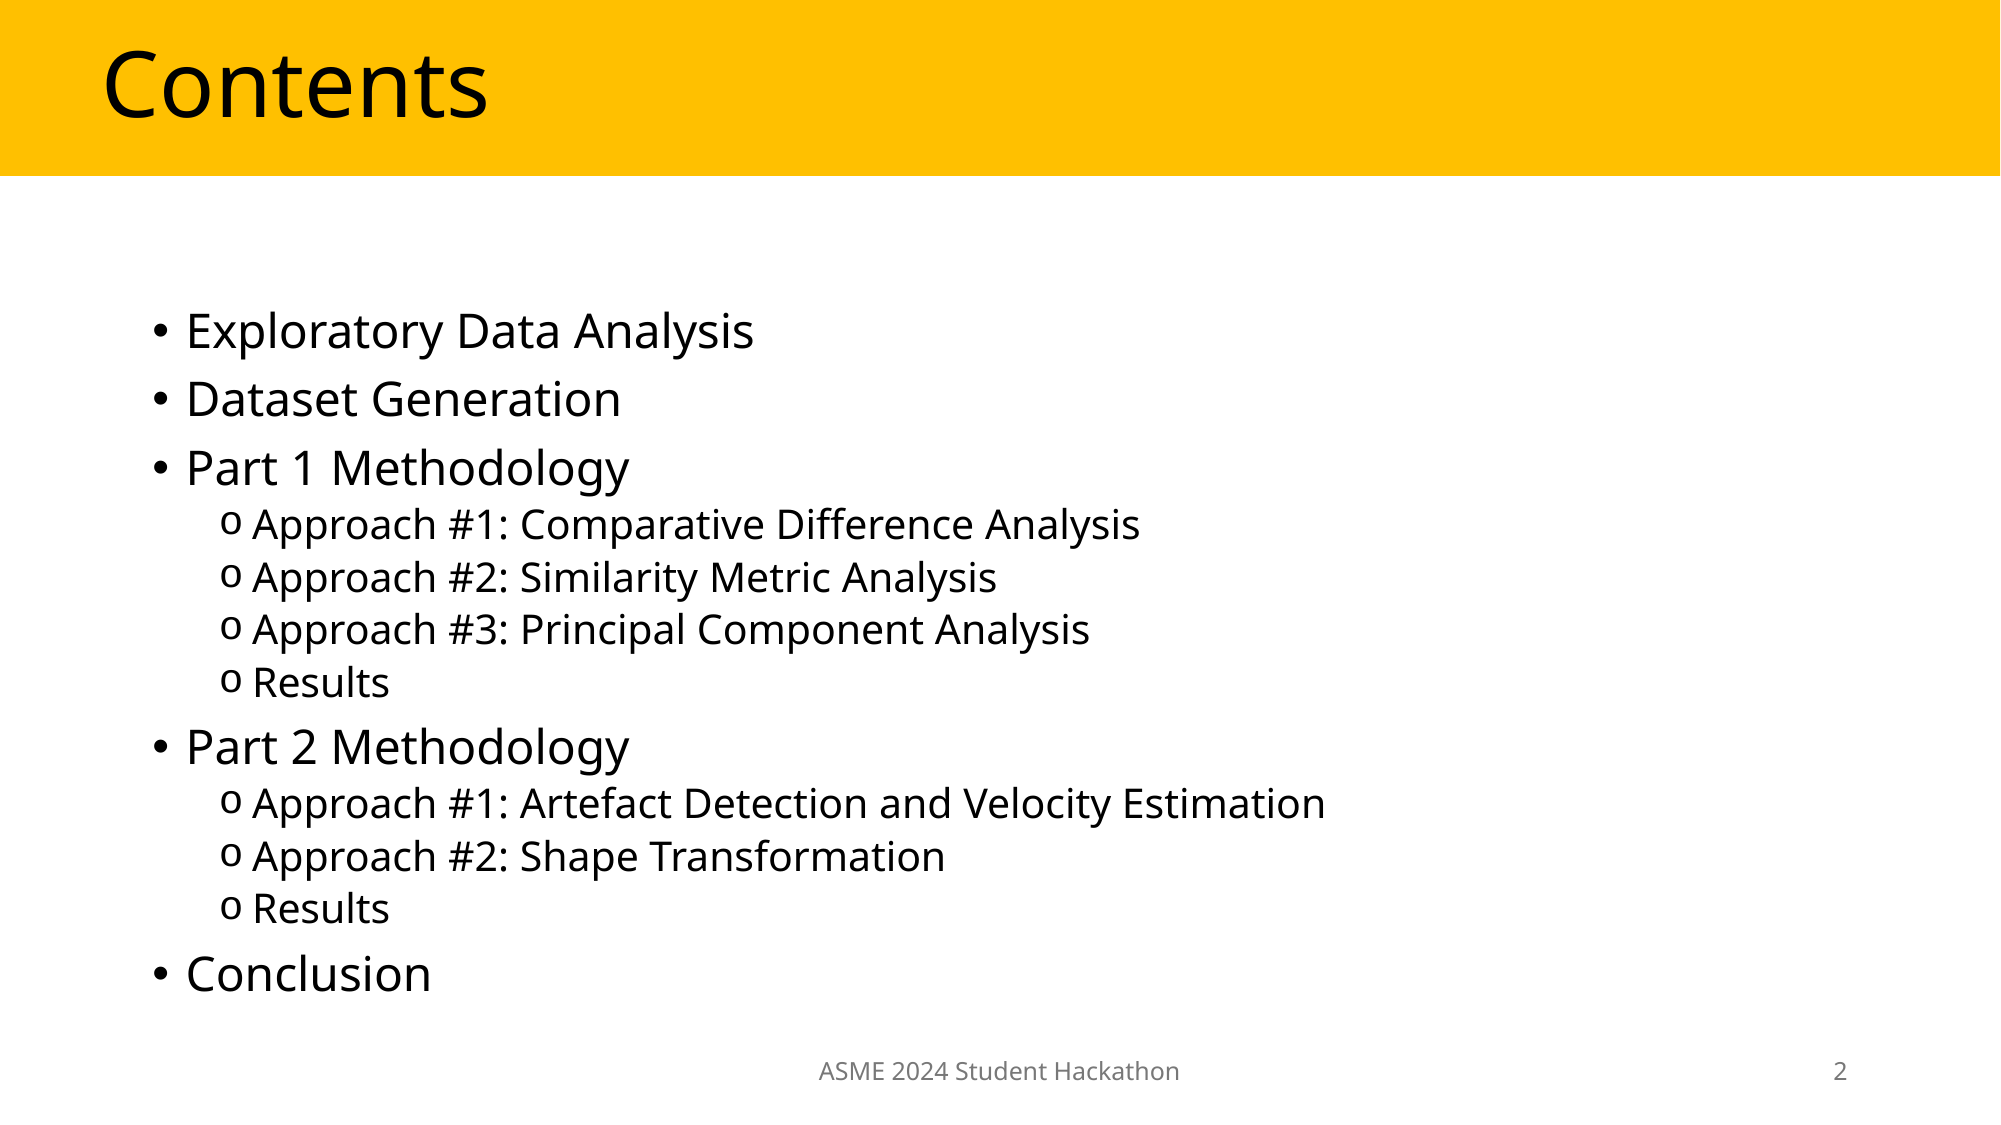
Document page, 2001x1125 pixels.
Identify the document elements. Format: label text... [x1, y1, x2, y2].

footer ASME 2024 Student Hackathon [662, 1042, 1338, 1103]
slide_number 2 [1412, 1042, 1863, 1103]
list Exploratory Data Analysis Dataset Generation Part 1 Methodology Approach #1: Comparative Difference Analysis Approach #2: Similarity Metric Analysis Approach #3: Principal Component Analysis Results Part 2 Methodology Approach #1: Artefact Detection and Velocity Estimation Approach #2: Shape Transformation Results Conclusion [137, 299, 1863, 1014]
title Contents [86, 0, 2000, 175]
